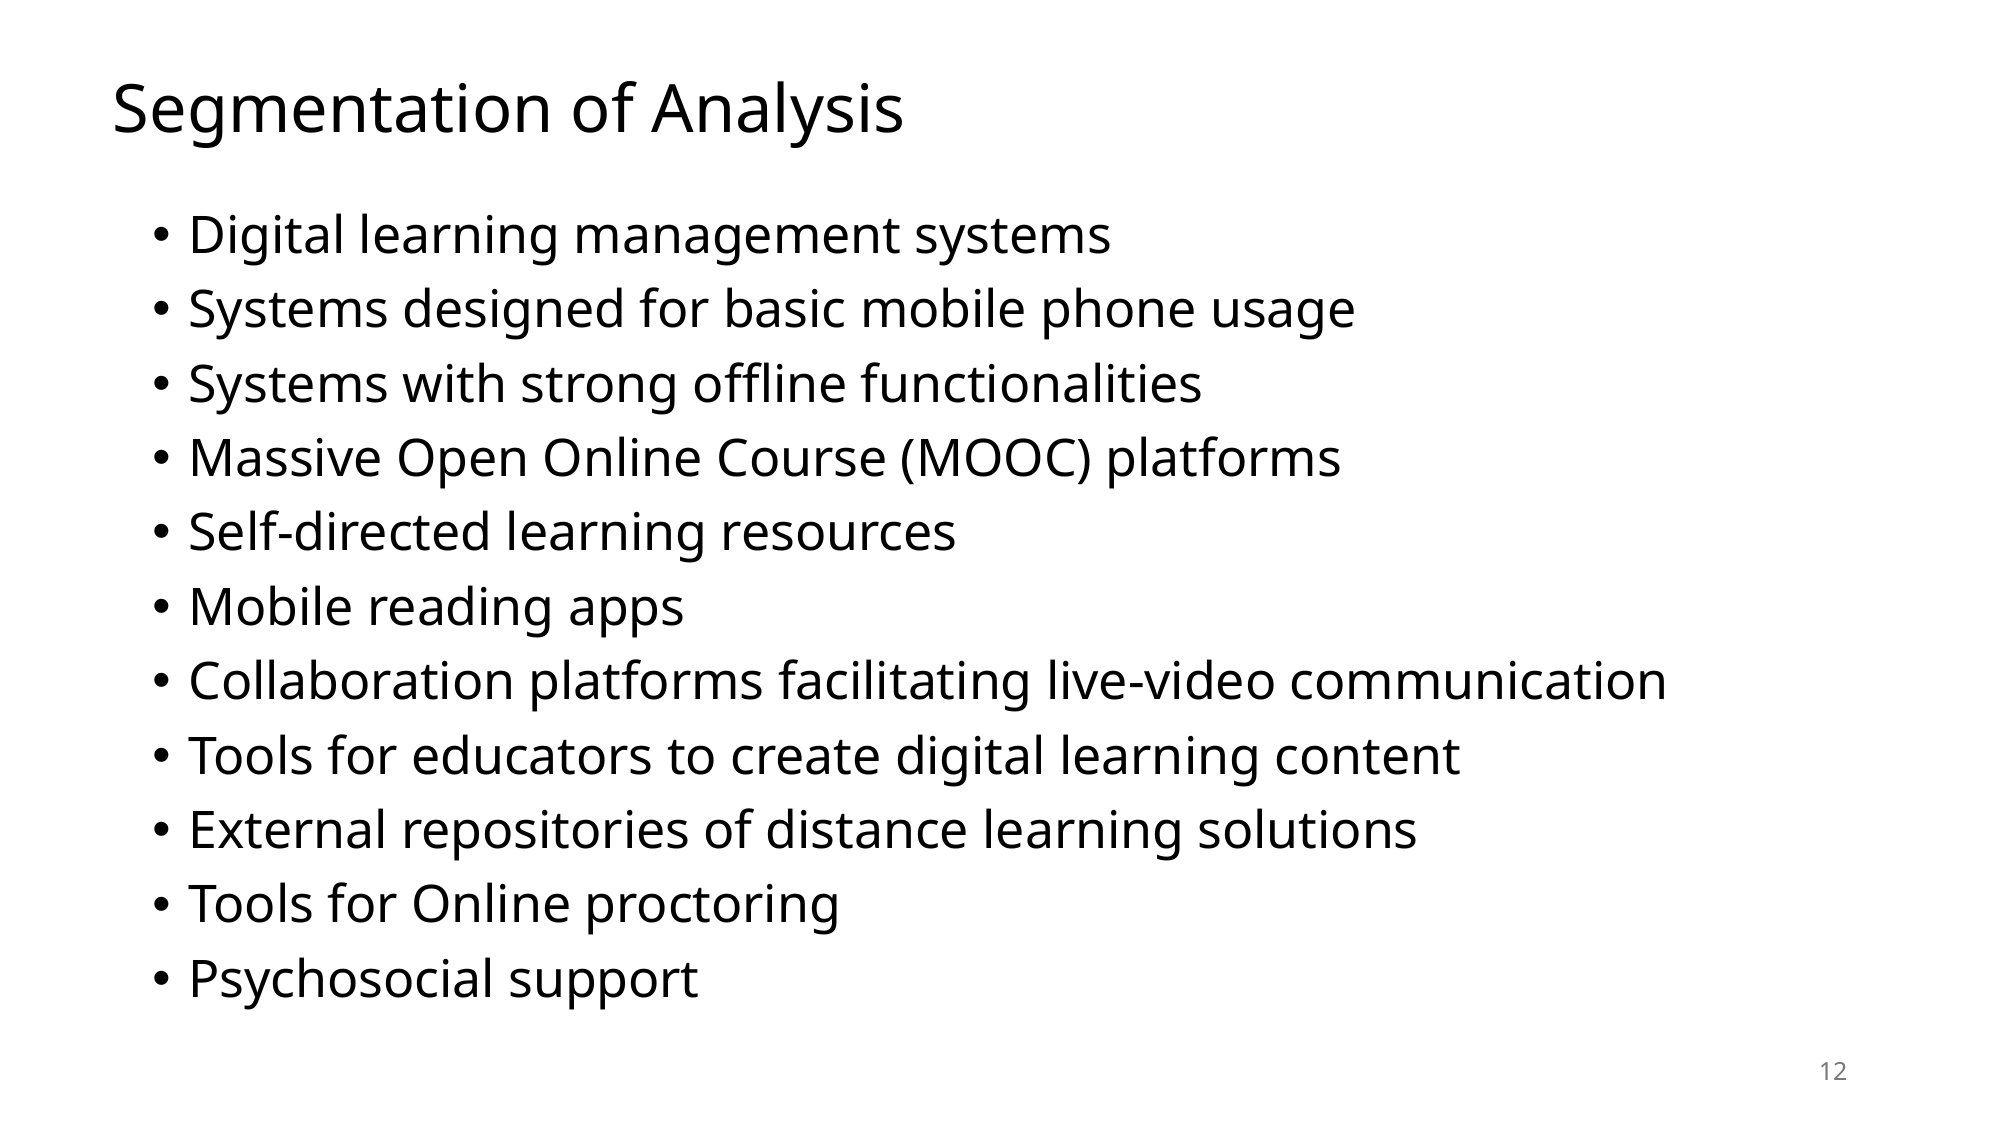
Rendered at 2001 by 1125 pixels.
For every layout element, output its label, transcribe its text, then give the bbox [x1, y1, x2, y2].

title Segmentation of Analysis [97, 47, 1823, 175]
slide_number 12 [1412, 1042, 1863, 1103]
list Digital learning management systems Systems designed for basic mobile phone usage Systems with strong offline functionalities Massive Open Online Course (MOOC) platforms Self-directed learning resources Mobile reading apps Collaboration platforms facilitating live-video communication Tools for educators to create digital learning content External repositories of distance learning solutions Tools for Online proctoring Psychosocial support [137, 201, 1863, 1017]
